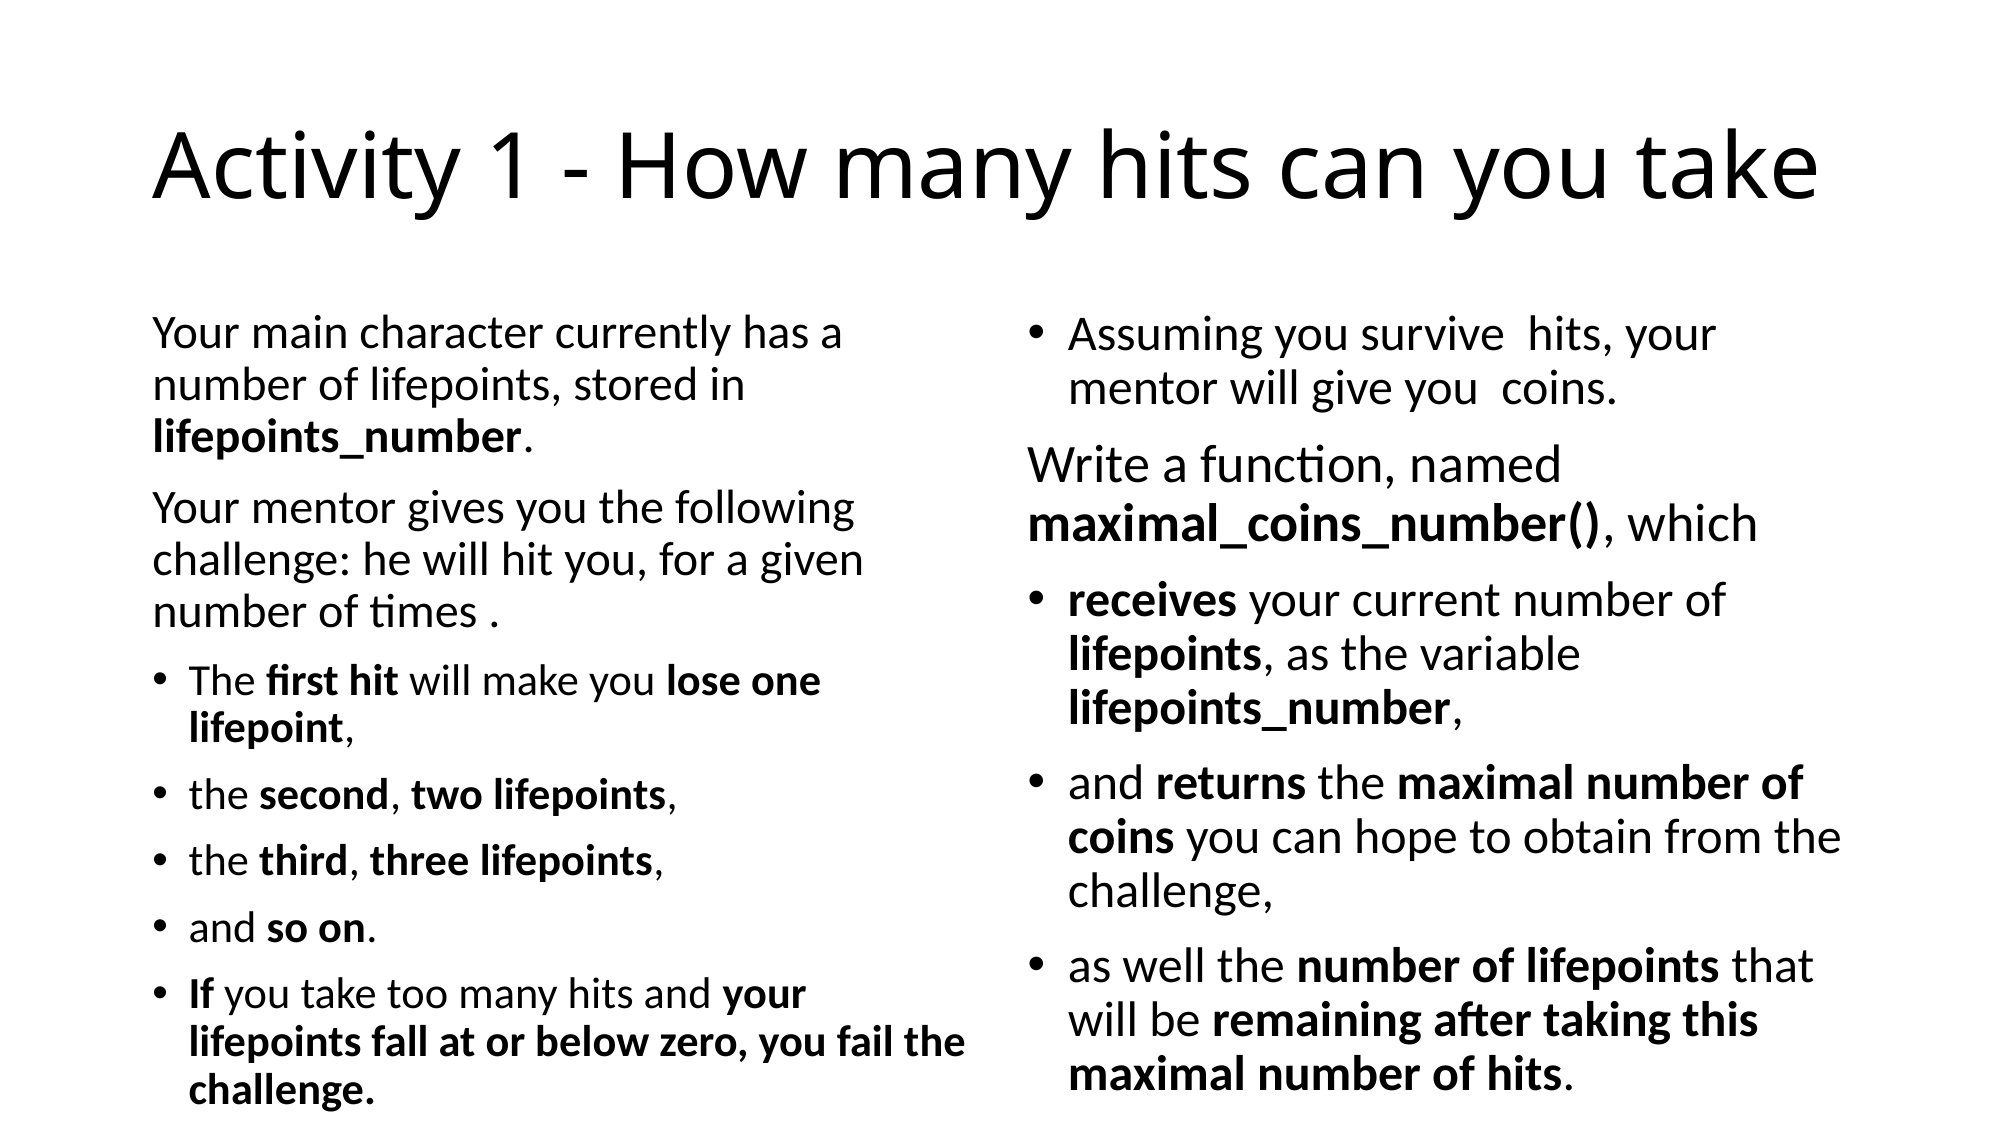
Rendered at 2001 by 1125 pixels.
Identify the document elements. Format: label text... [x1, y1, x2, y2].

title Activity 1 - How many hits can you take [137, 59, 1863, 278]
